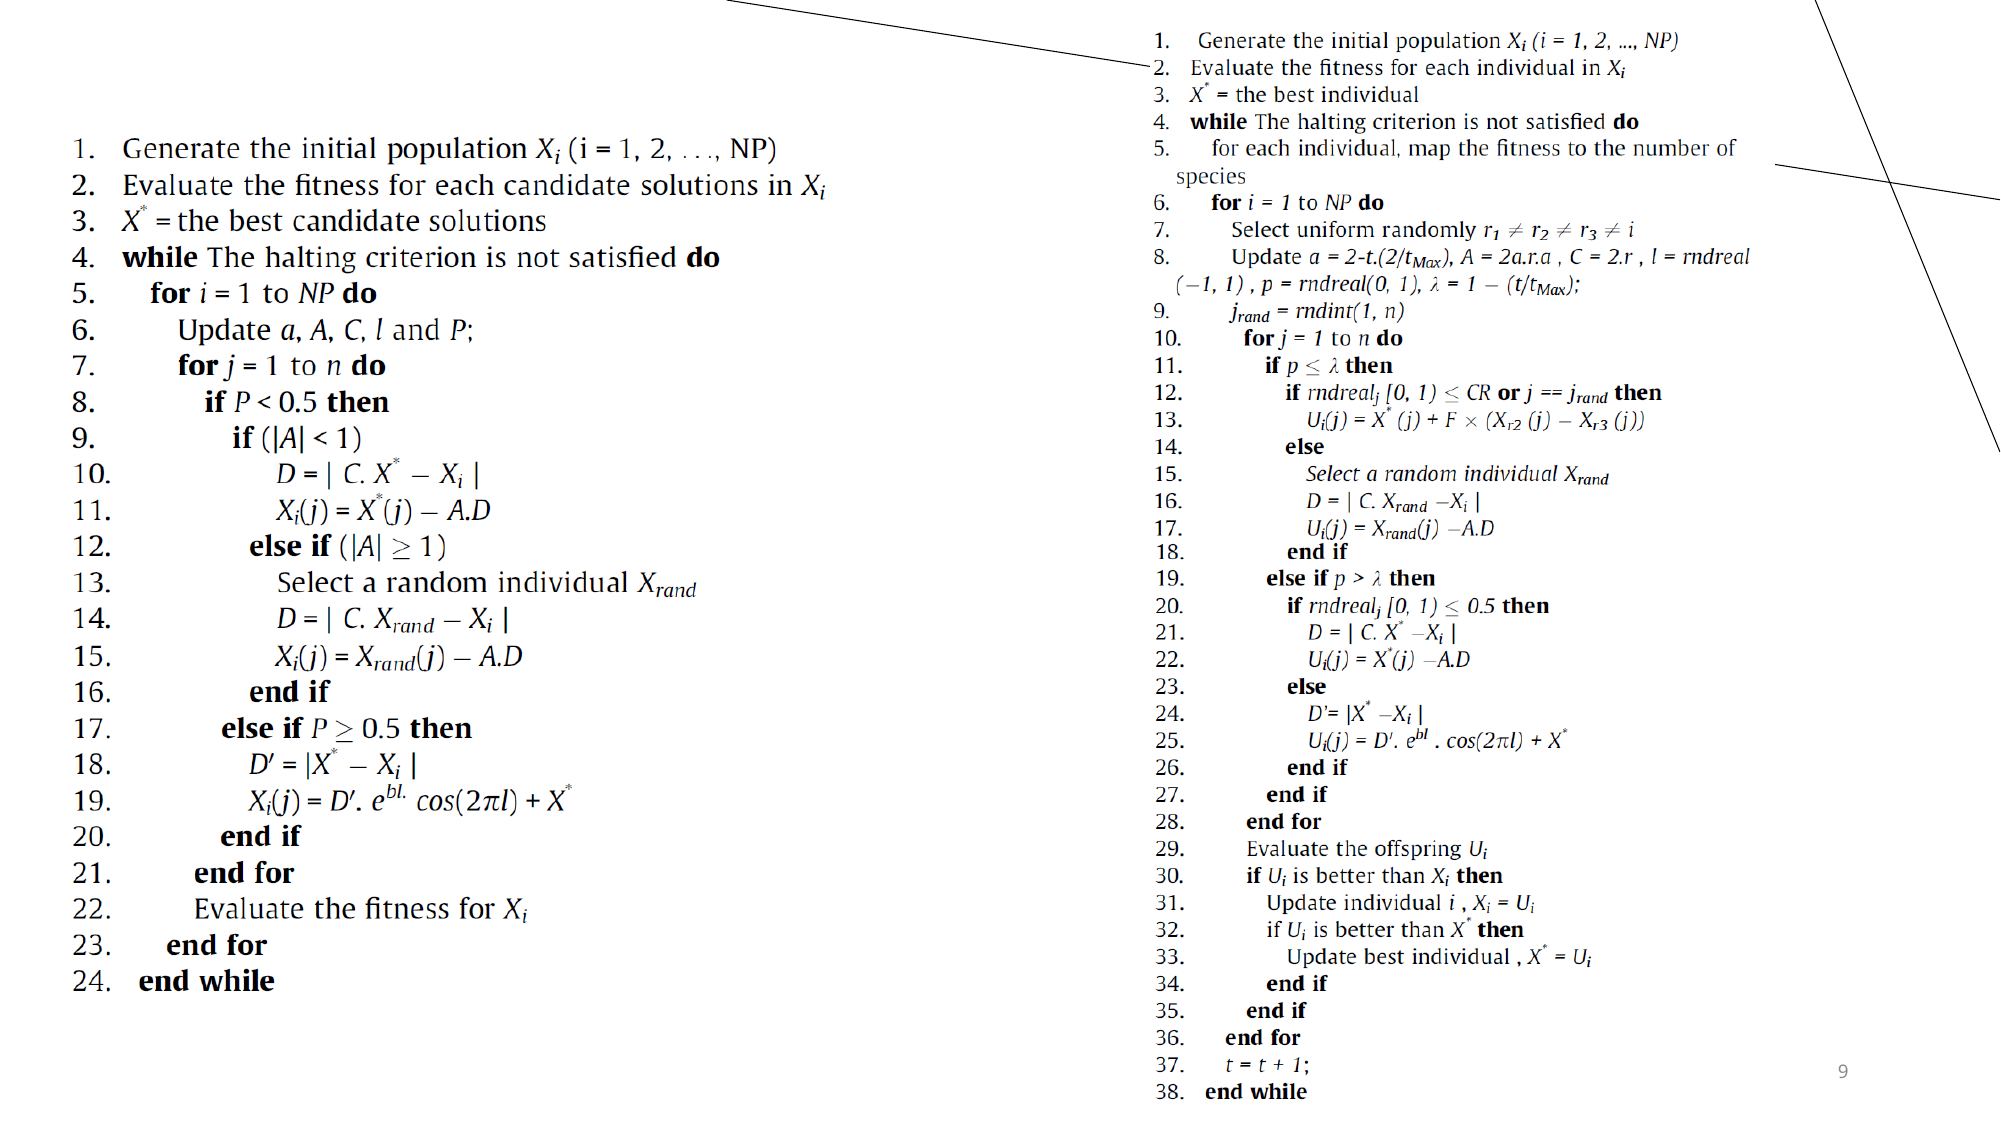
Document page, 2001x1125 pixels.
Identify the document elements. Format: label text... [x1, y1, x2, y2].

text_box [1150, 27, 1775, 1103]
slide_number 9 [1775, 1042, 1864, 1103]
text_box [64, 124, 867, 1001]
